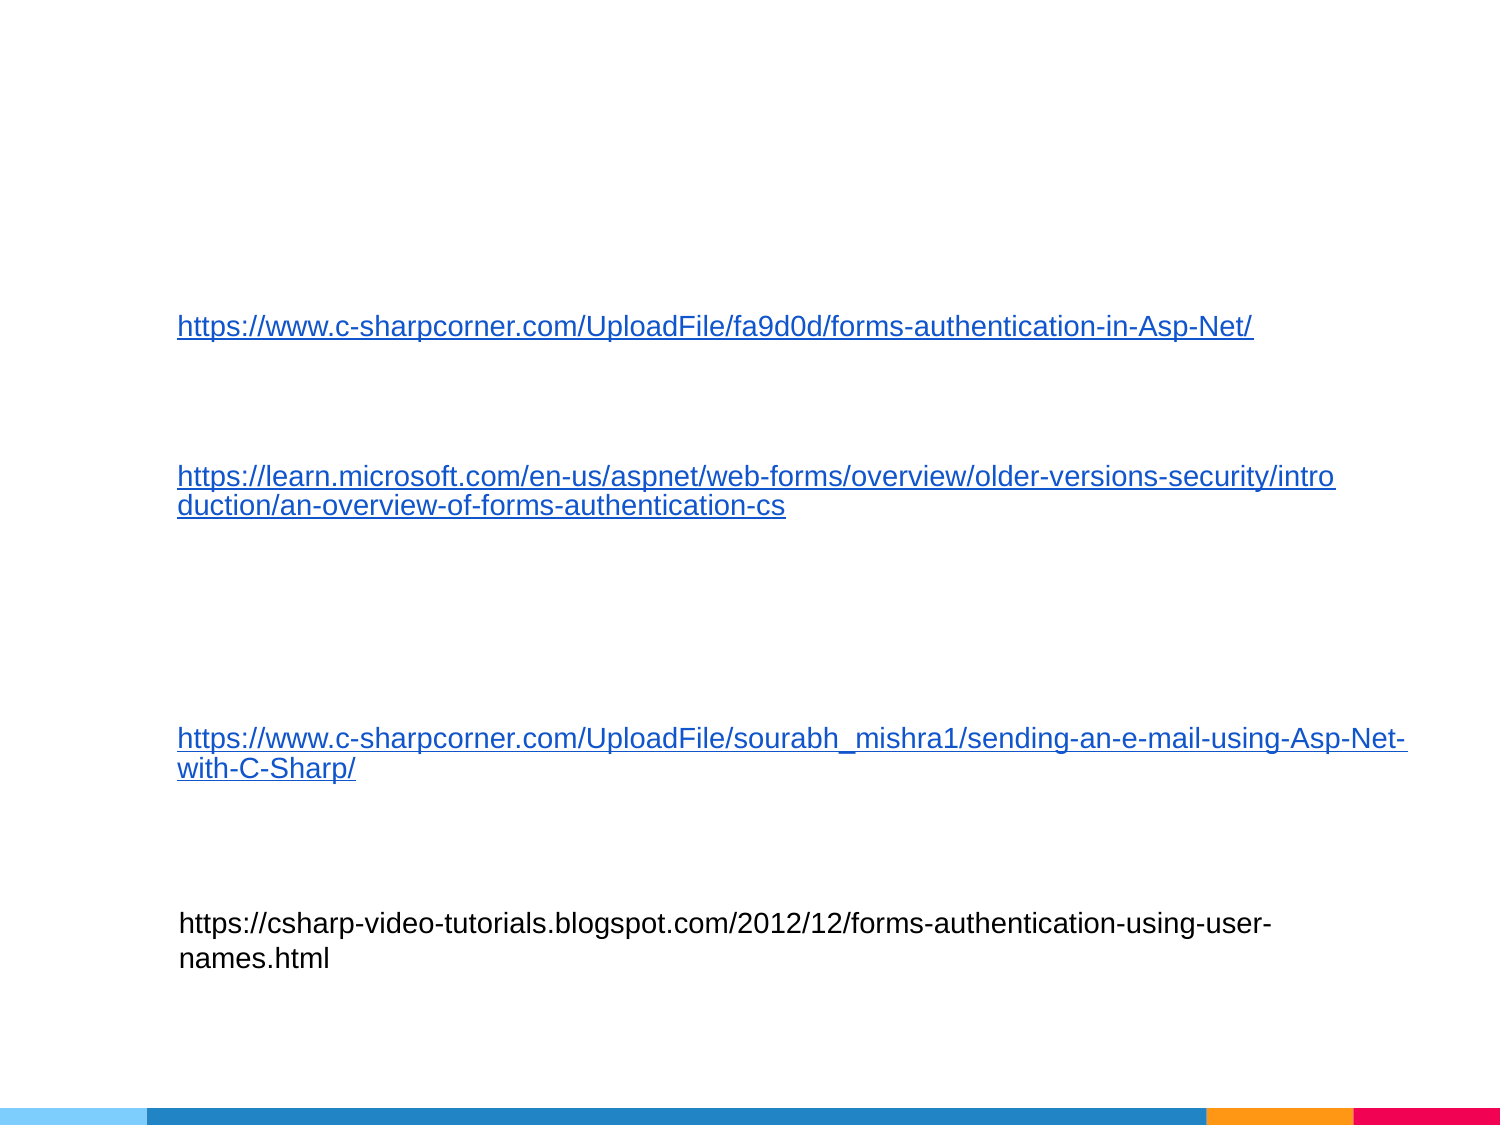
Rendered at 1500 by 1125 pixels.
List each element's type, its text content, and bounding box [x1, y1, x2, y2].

text_box https://www.c-sharpcorner.com/UploadFile/sourabh_mishra1/sending-an-e-mail-using-Asp-Net-with-C-Sharp/ [162, 712, 1438, 798]
text_box https://csharp-video-tutorials.blogspot.com/2012/12/forms-authentication-using-user-names.html [163, 897, 1438, 982]
text_box https://www.c-sharpcorner.com/UploadFile/fa9d0d/forms-authentication-in-Asp-Net/ [162, 299, 1488, 385]
text_box https://learn.microsoft.com/en-us/aspnet/web-forms/overview/older-versions-security/introduction/an-overview-of-forms-authentication-cs [162, 449, 1363, 535]
